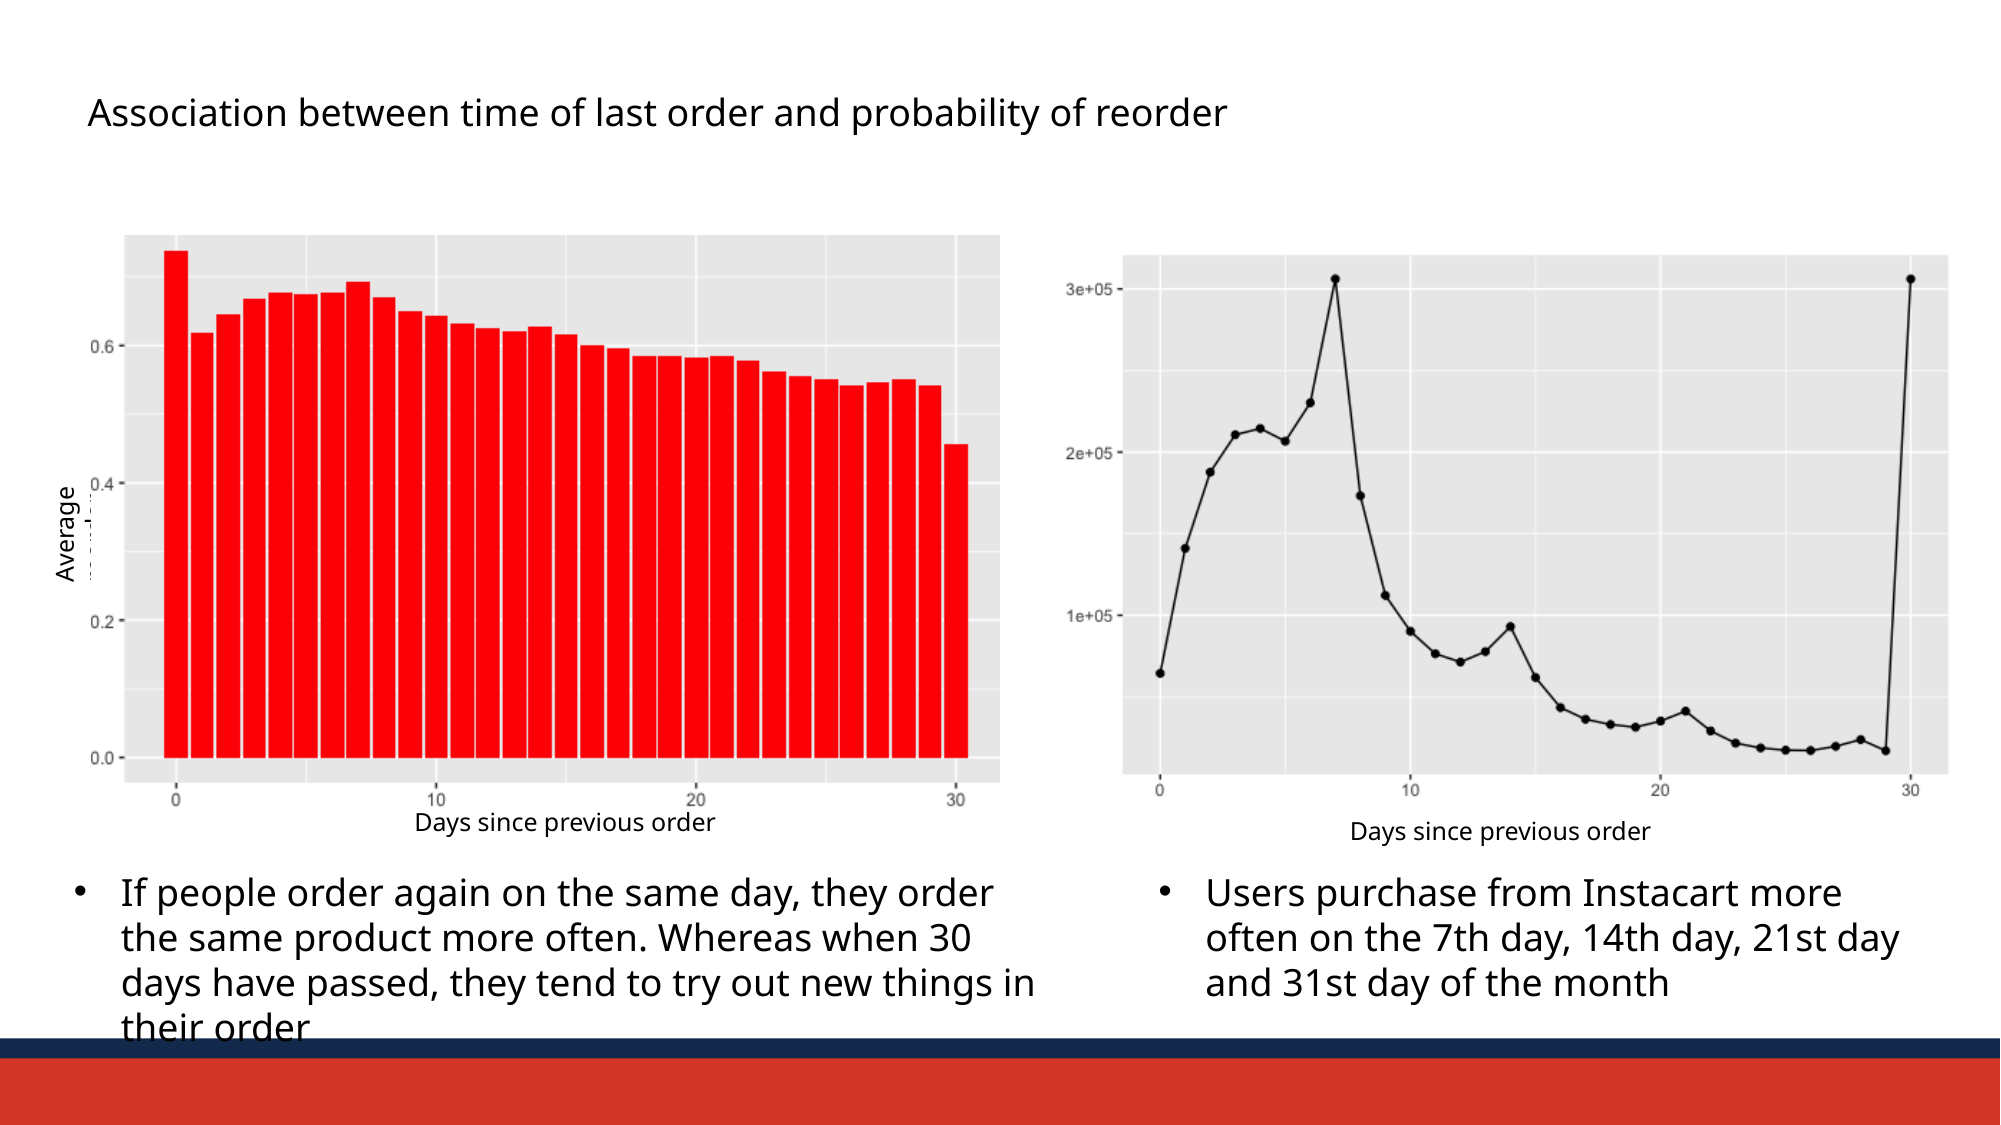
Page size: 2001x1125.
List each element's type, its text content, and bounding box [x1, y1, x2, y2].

text_box Users purchase from Instacart more often on the 7th day, 14th day, 21st day and 31st day of the month [1143, 861, 1958, 1011]
picture [1065, 245, 1959, 801]
text_box Association between time of last order and probability of reorder [72, 81, 1245, 141]
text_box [0, 1038, 2000, 1125]
picture [90, 235, 1000, 808]
text_box Days since previous order [1335, 807, 1667, 853]
text_box If people order again on the same day, they order the same product more often. Whereas when 30 days have passed, they tend to try out new things in their order [58, 861, 1066, 1038]
text_box Average reorder [41, 387, 90, 598]
text_box Days since previous order [399, 808, 732, 845]
